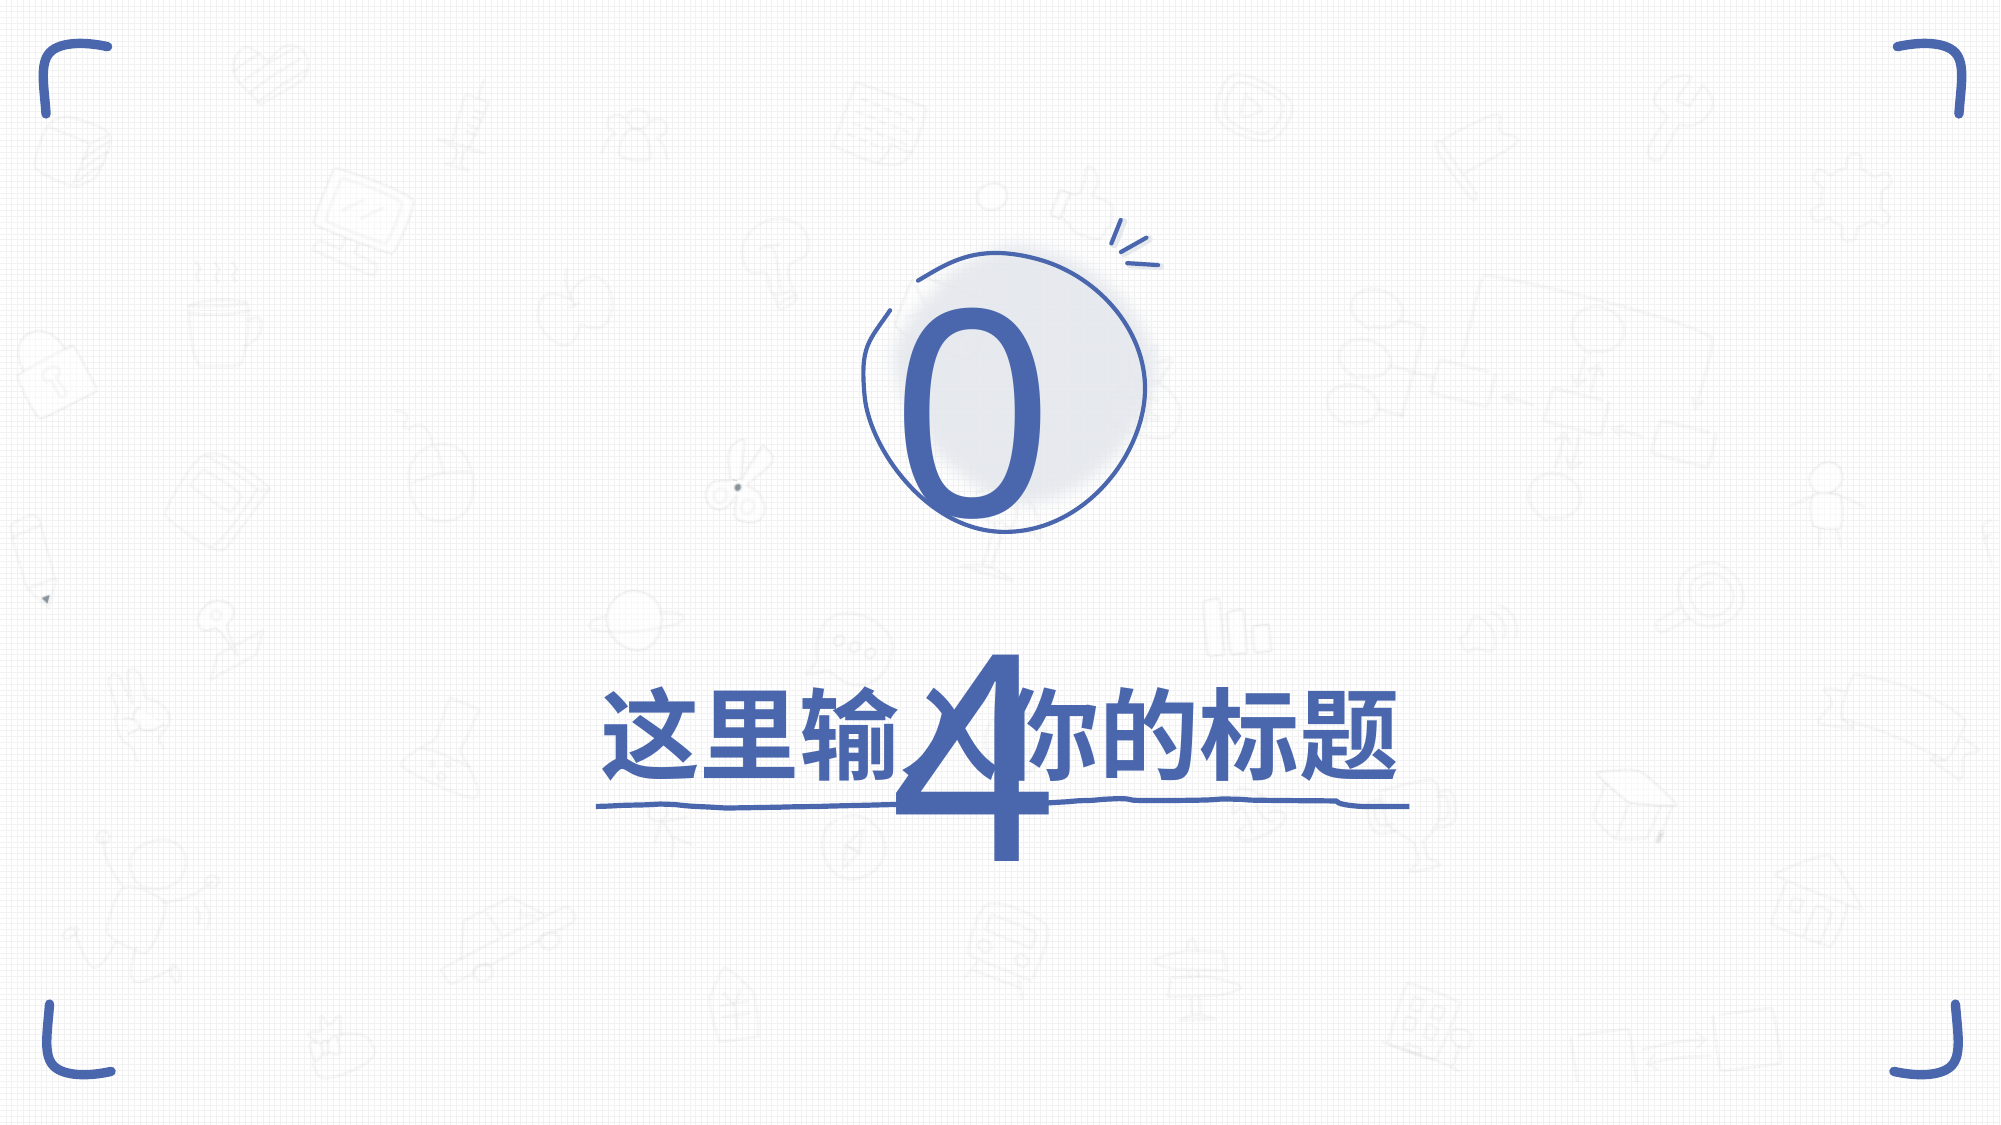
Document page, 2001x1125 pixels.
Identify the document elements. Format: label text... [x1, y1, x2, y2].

list 这里输入你的标题 [554, 678, 1446, 936]
